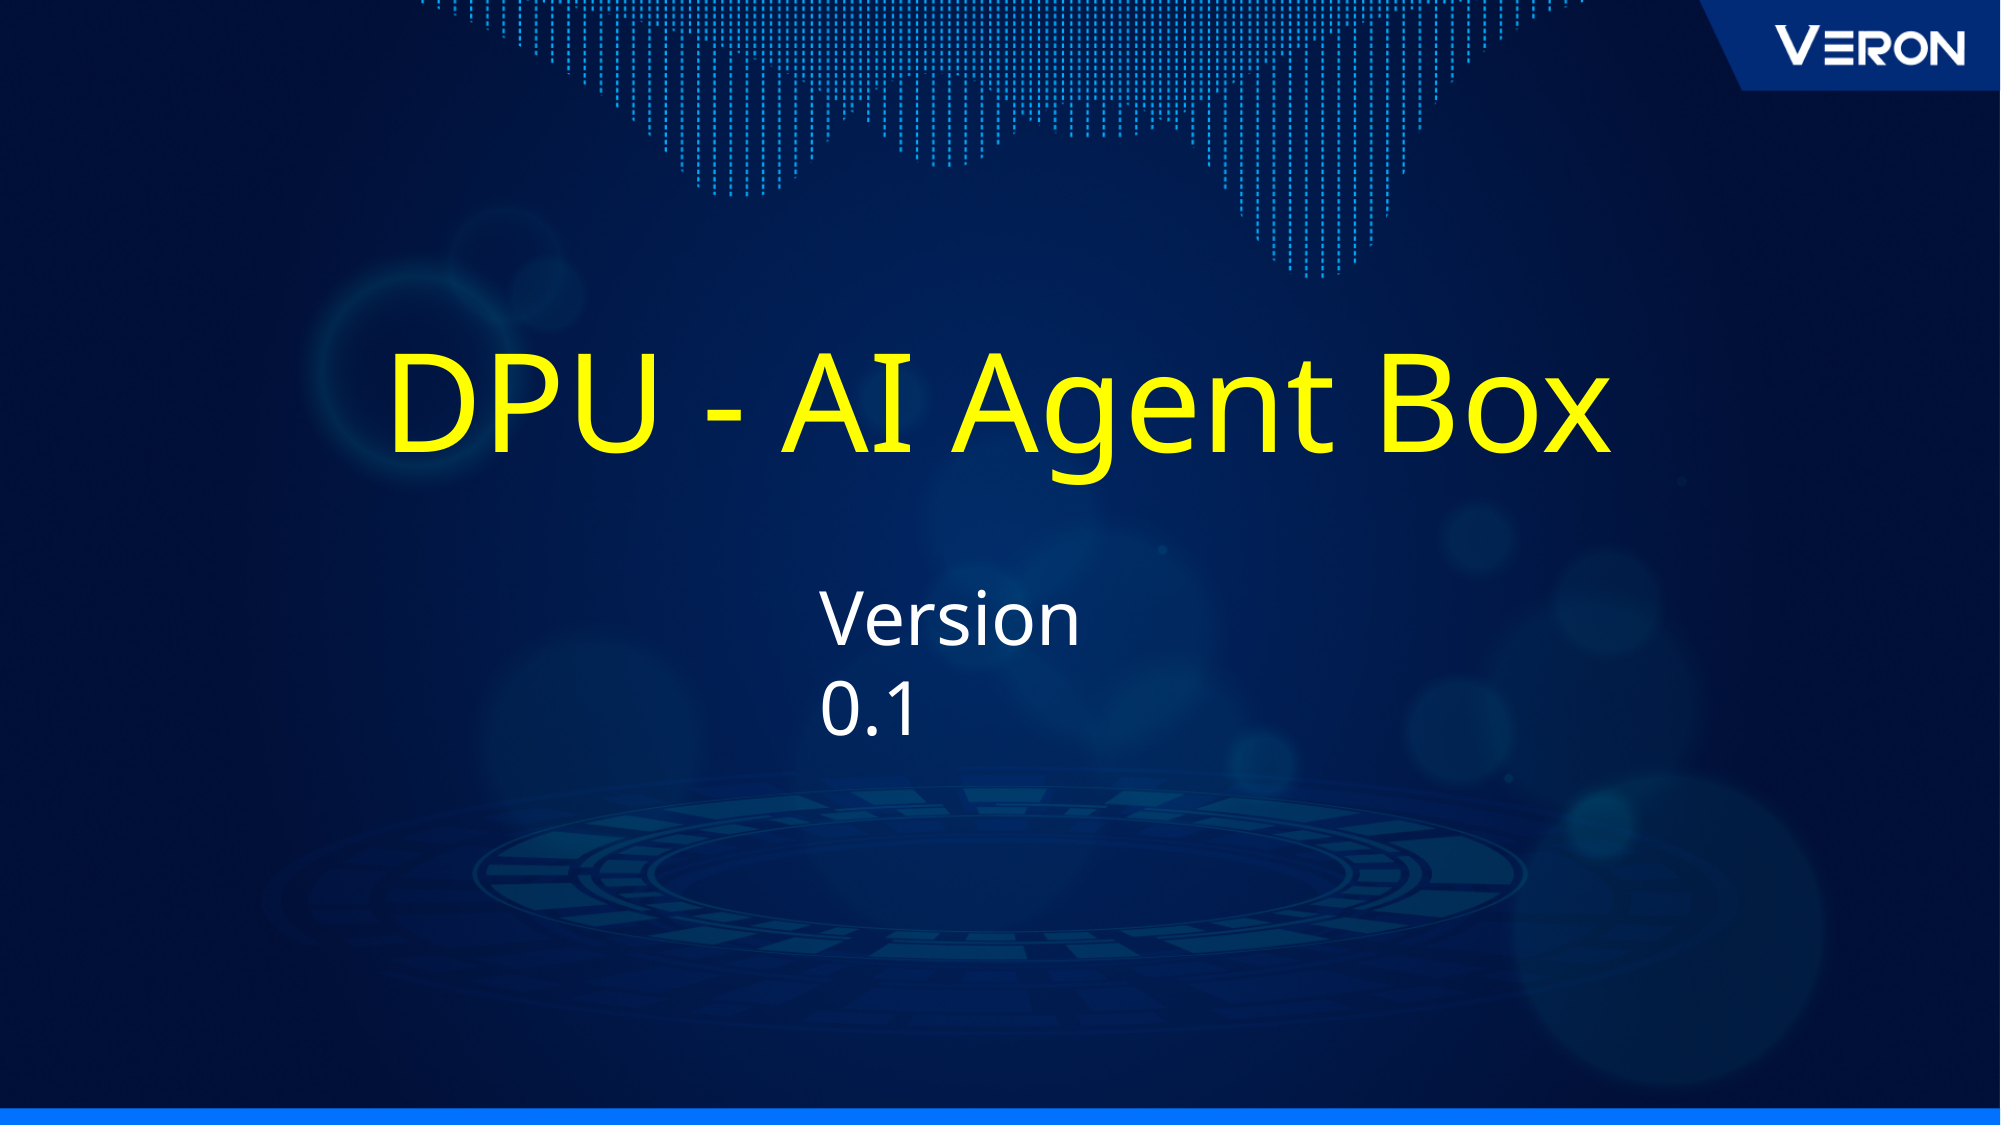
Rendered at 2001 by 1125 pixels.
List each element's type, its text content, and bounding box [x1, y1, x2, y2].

text_box Version 0.1 [804, 563, 1194, 759]
picture [0, 0, 2001, 1125]
text_box DPU - AI Agent Box [257, 307, 1741, 648]
